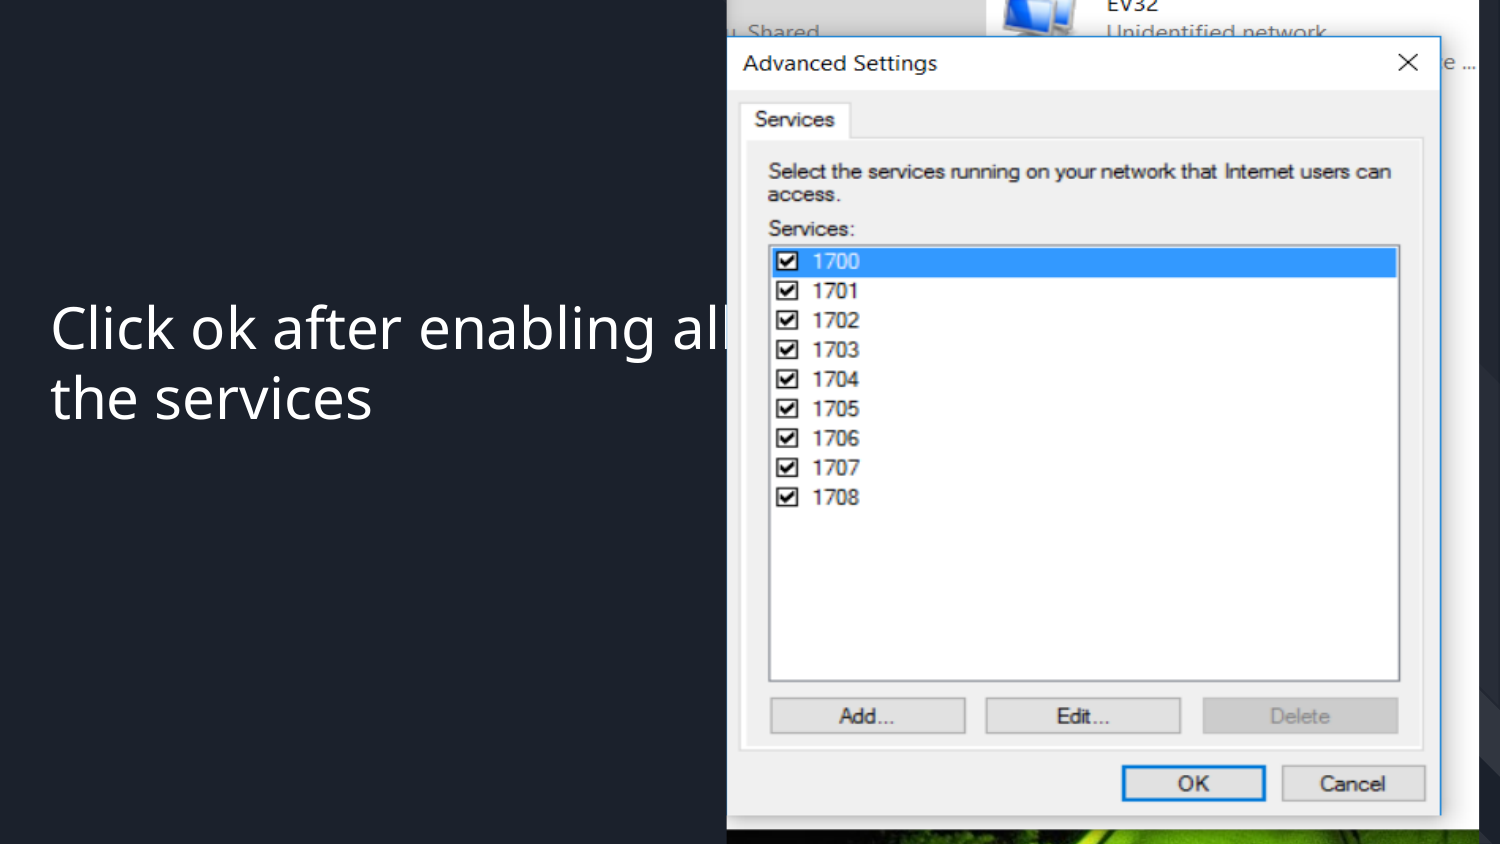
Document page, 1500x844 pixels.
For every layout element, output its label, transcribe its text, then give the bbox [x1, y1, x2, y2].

title Click ok after enabling all the services [35, 208, 721, 515]
picture [726, 0, 1480, 844]
